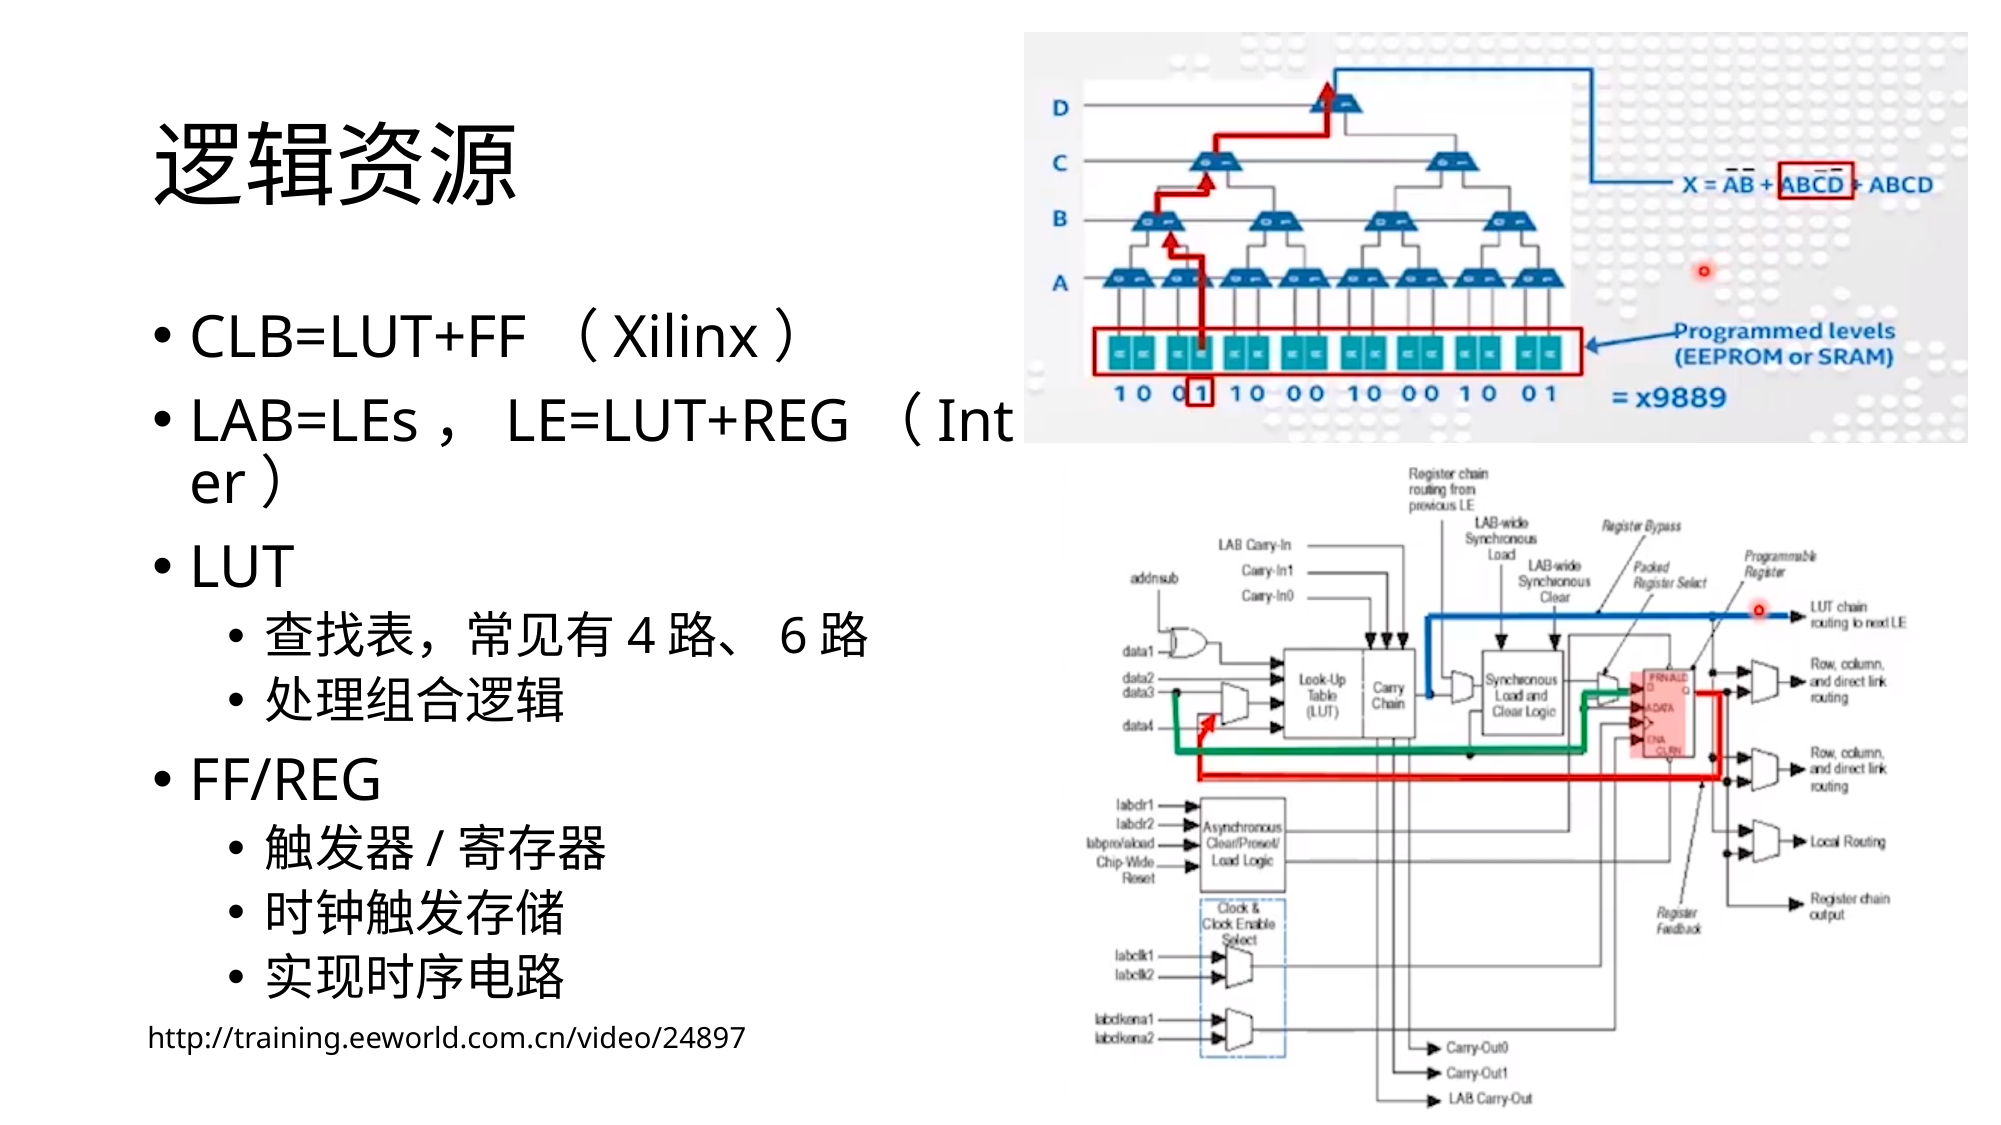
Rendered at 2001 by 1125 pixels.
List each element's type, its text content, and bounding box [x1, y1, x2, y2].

picture [1024, 32, 1968, 443]
title 逻辑资源 [137, 59, 1024, 278]
picture [1061, 467, 1915, 1114]
list CLB=LUT+FF（Xilinx） LAB=LEs，LE=LUT+REG（Inter） LUT 查找表，常见有4路、6路 处理组合逻辑 FF/REG 触发器/寄存器 时钟触发存储 实现时序电路 [137, 299, 1036, 1014]
text_box http://training.eeworld.com.cn/video/24897 [132, 1011, 762, 1062]
